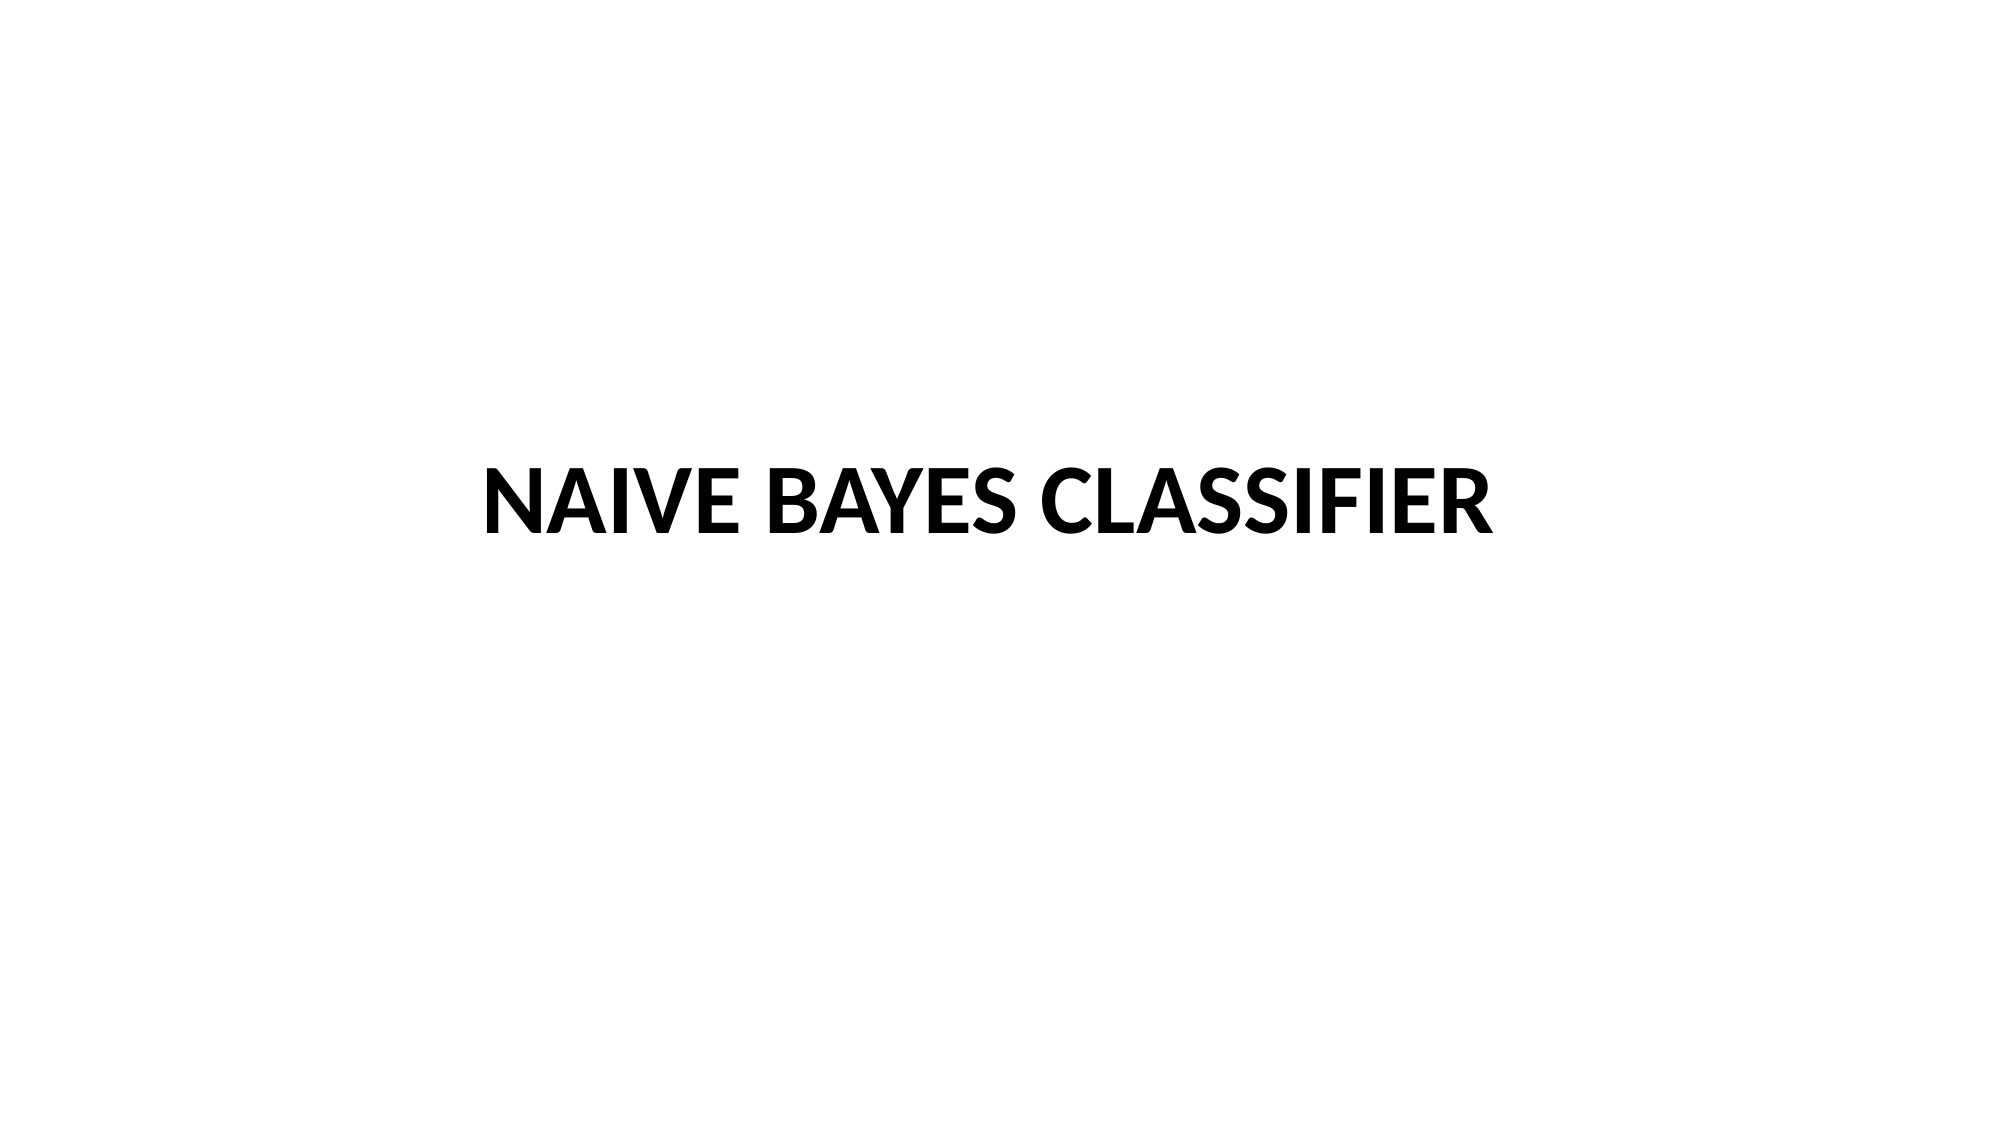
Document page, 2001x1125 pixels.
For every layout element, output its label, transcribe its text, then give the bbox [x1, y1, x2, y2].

list NAIVE BAYES CLASSIFIER [137, 299, 1863, 1014]
